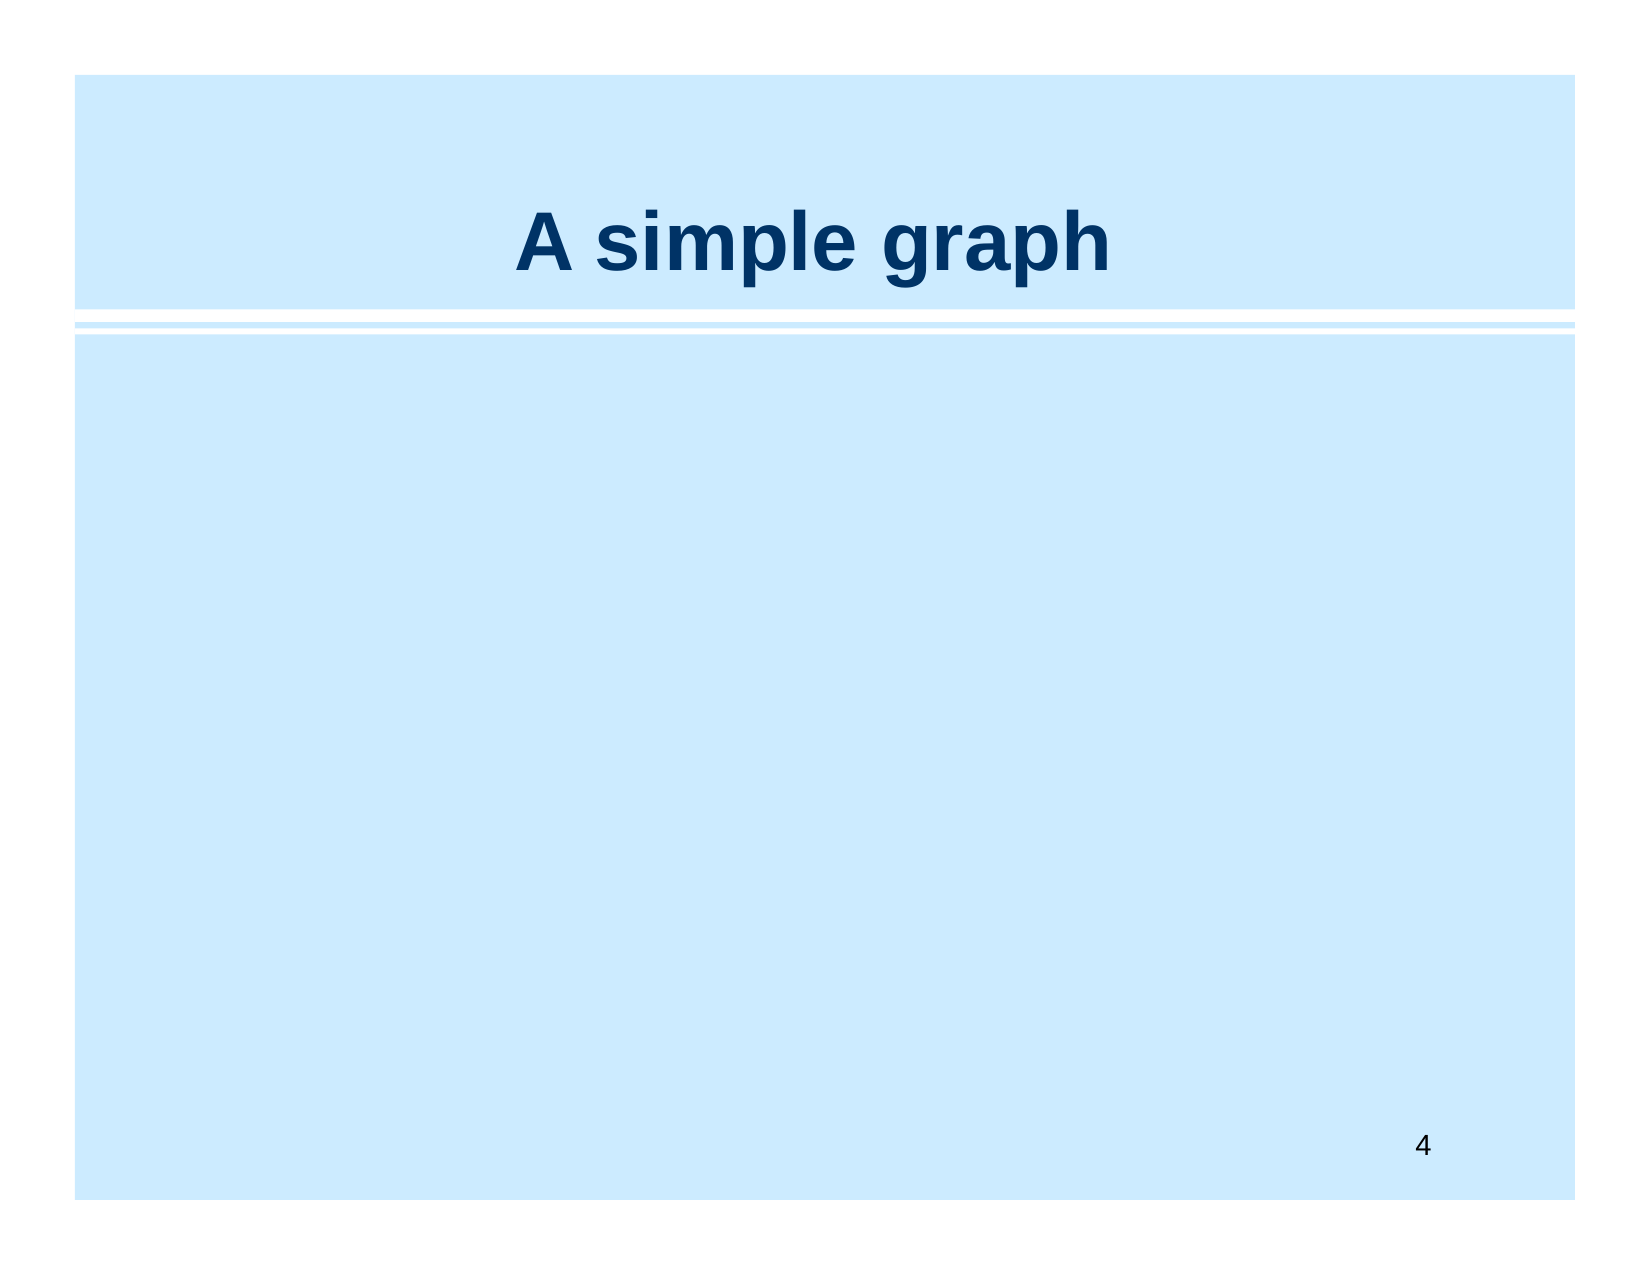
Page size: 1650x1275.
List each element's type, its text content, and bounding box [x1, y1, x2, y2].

title A simple graph [512, 184, 1119, 400]
slide_number 4 [1409, 1120, 1454, 1275]
